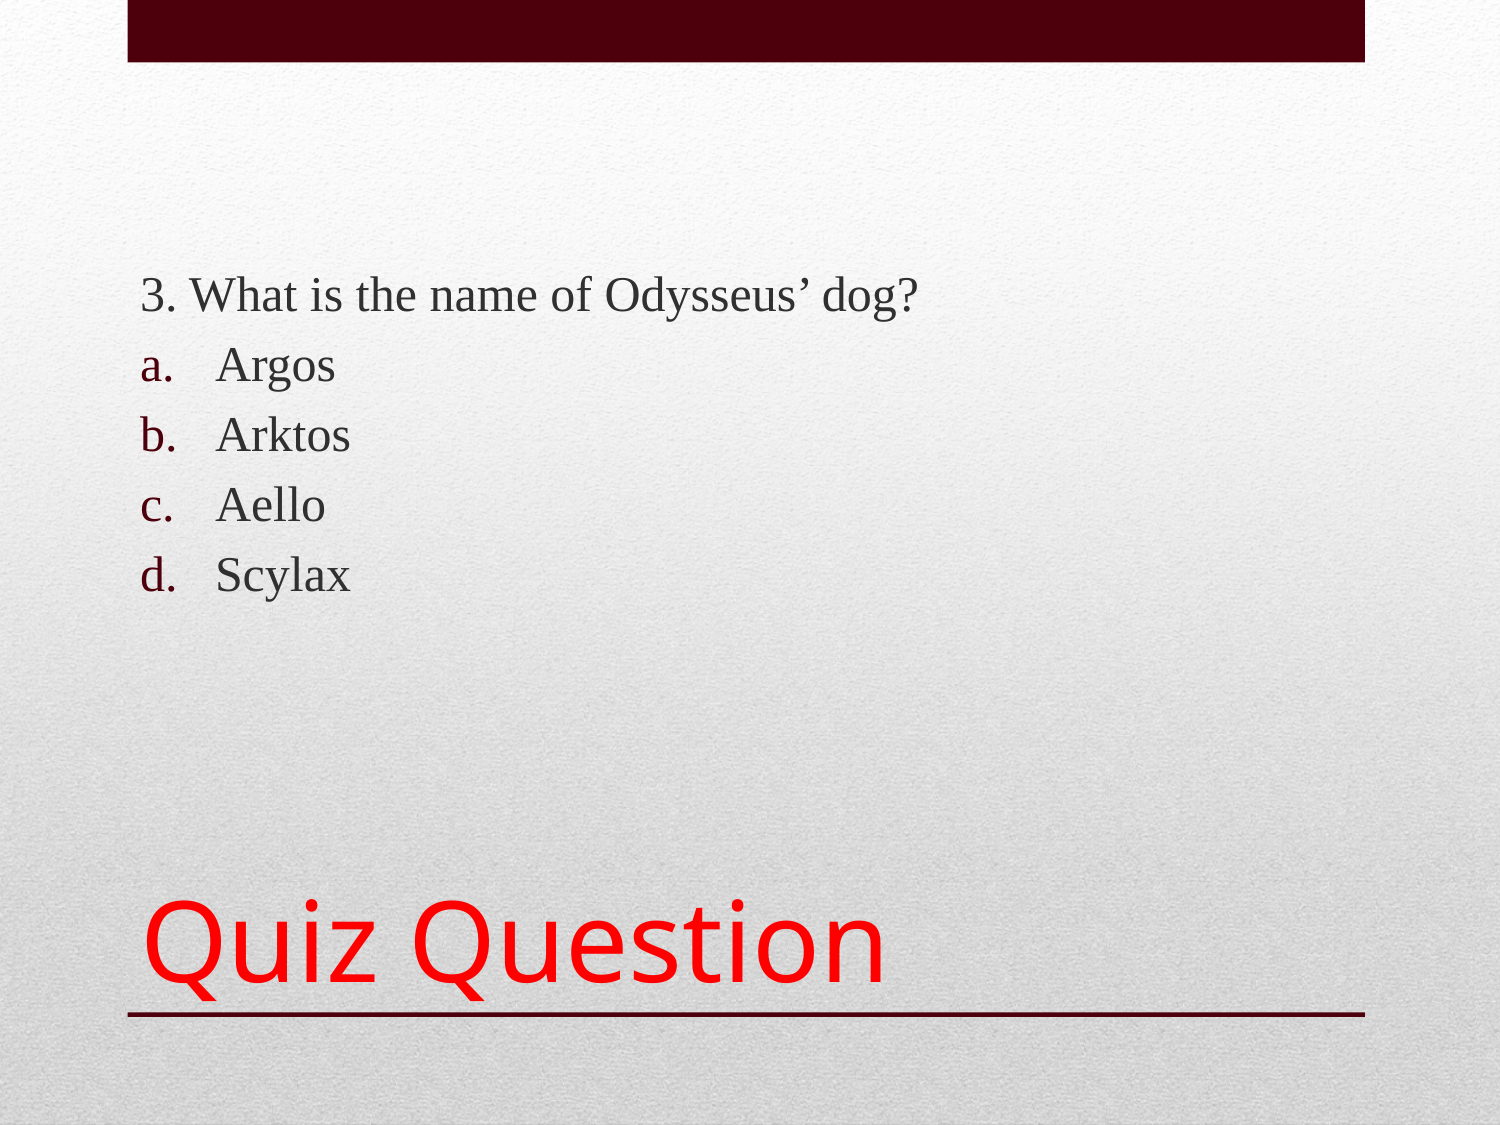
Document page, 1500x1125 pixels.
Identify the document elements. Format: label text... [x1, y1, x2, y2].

list 3. What is the name of Odysseus’ dog? Argos Arktos Aello Scylax [125, 112, 1363, 750]
title Quiz Question [125, 750, 1238, 1013]
